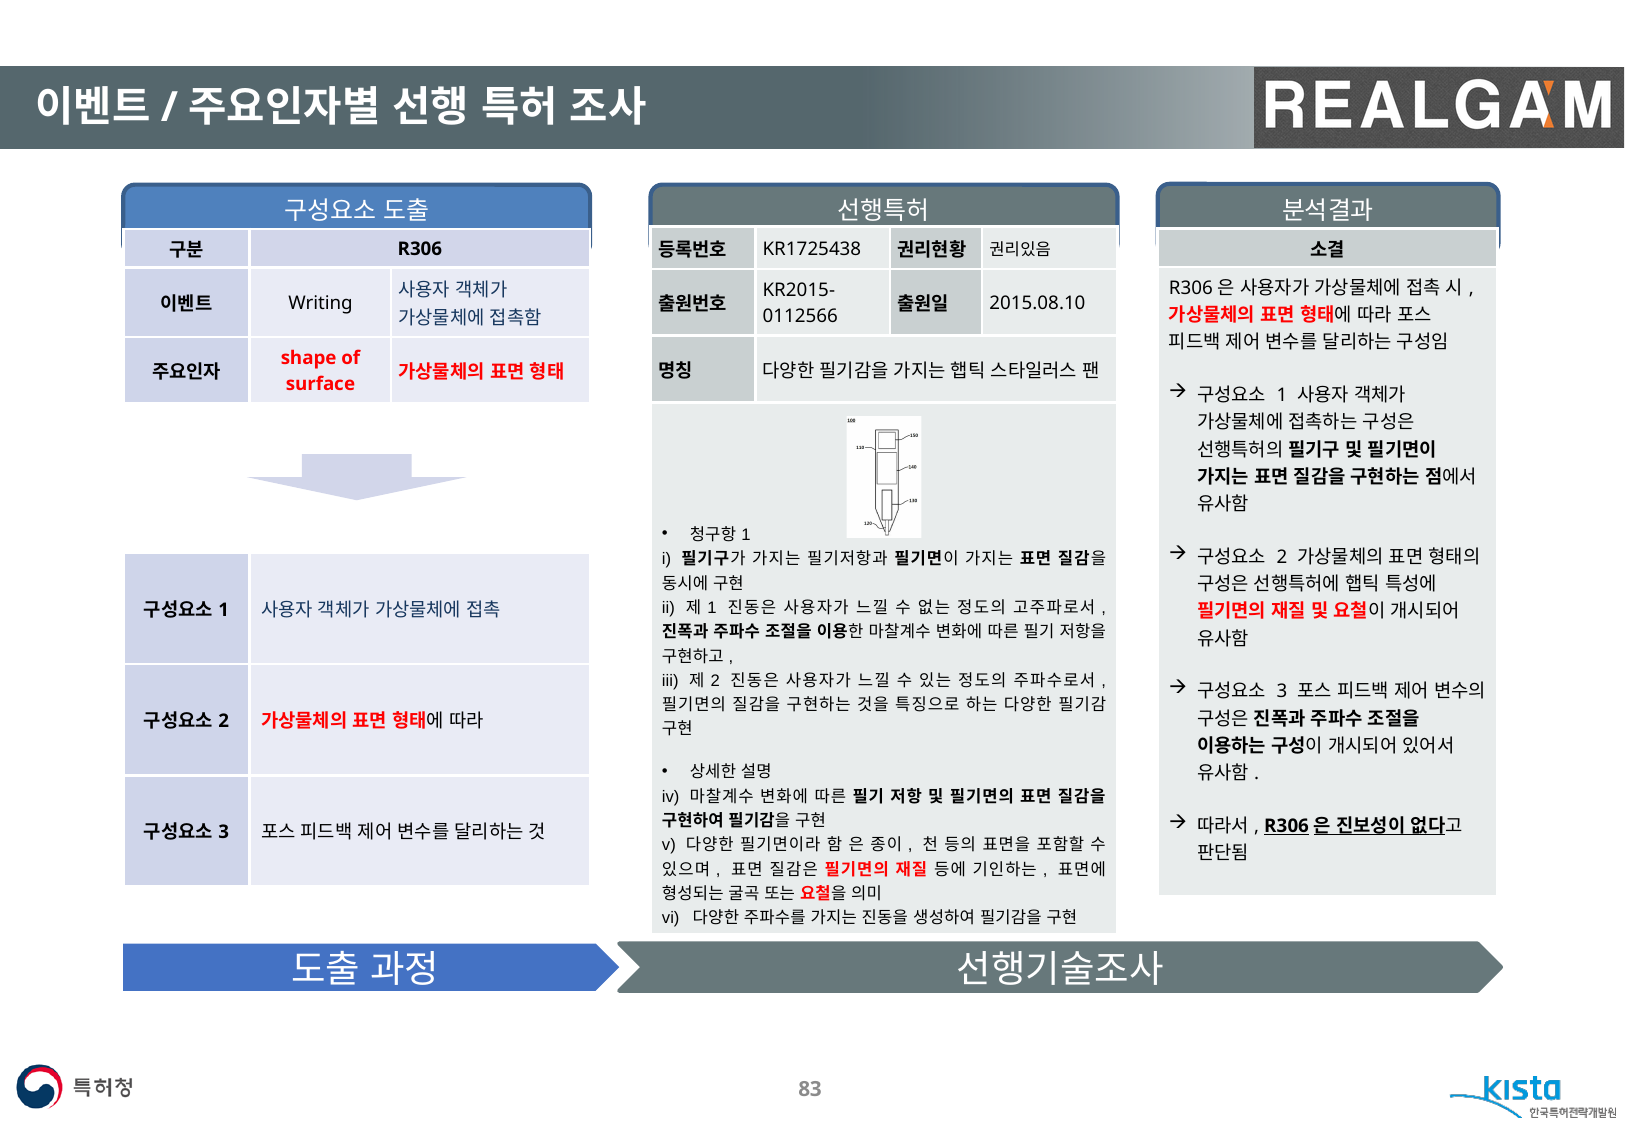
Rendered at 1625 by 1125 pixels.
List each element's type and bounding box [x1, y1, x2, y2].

table_cell [125, 269, 248, 336]
table_header [251, 554, 589, 663]
table_cell [392, 338, 589, 402]
table_cell [125, 777, 248, 885]
table_cell [652, 404, 1116, 933]
table_cell [757, 337, 1116, 401]
table_header [757, 228, 889, 268]
table_header [125, 230, 248, 266]
text_box [121, 182, 593, 250]
table_cell [1159, 268, 1496, 895]
picture [1489, 1076, 1616, 1118]
table_header [891, 228, 981, 268]
list [20, 72, 1533, 144]
picture [1254, 67, 1625, 148]
table_header [983, 228, 1116, 268]
table_cell [891, 270, 981, 334]
table_cell [251, 269, 390, 336]
table_cell [983, 270, 1116, 334]
table_cell [125, 338, 248, 402]
table_header [251, 230, 589, 266]
picture [10, 1058, 141, 1116]
table_header [125, 554, 248, 663]
picture [846, 416, 922, 538]
table_header [652, 228, 754, 268]
table_cell [392, 269, 589, 336]
table_cell [652, 270, 754, 334]
table_cell [125, 665, 248, 774]
text_box [1155, 181, 1501, 250]
text_box [648, 182, 1120, 248]
table_cell [251, 338, 390, 402]
table_cell [251, 777, 589, 885]
table_cell [251, 665, 589, 774]
table_cell [652, 337, 754, 401]
text_box [617, 941, 1504, 993]
table_cell [757, 270, 889, 334]
table_header [1159, 230, 1496, 266]
text_box [121, 941, 622, 993]
picture [1449, 1076, 1516, 1118]
text_box [244, 452, 469, 503]
